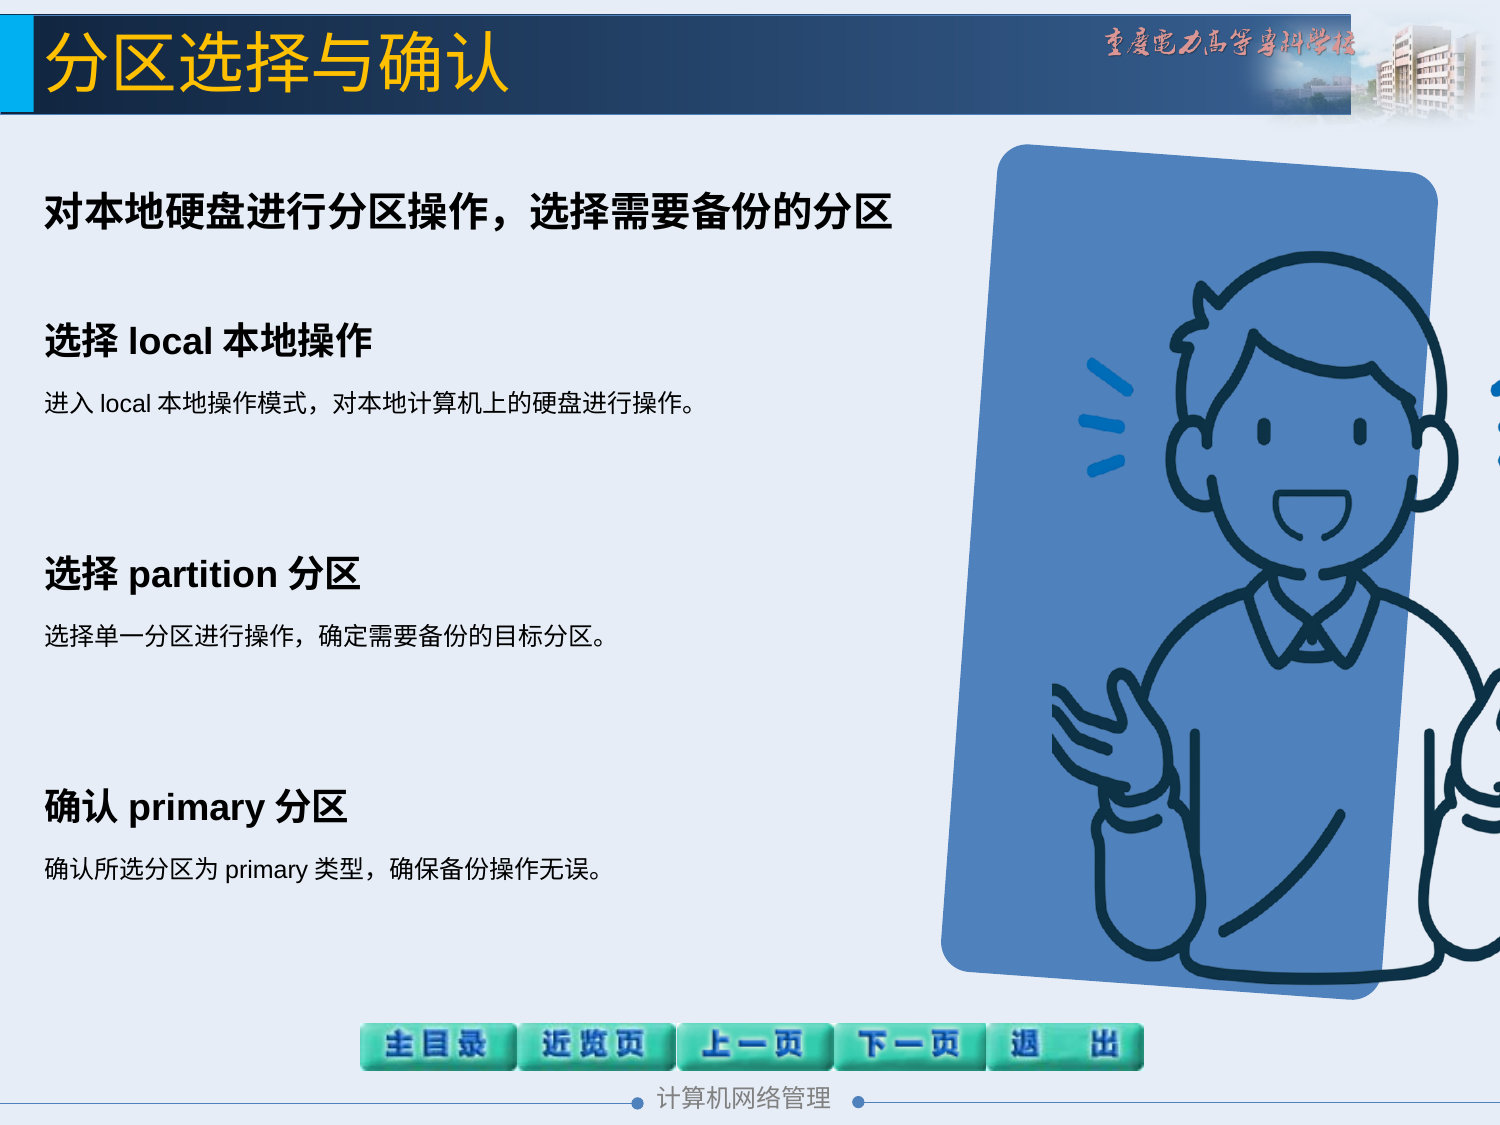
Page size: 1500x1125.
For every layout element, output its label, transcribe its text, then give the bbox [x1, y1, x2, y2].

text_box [29, 155, 1500, 1024]
text_box 分区选择与确认 [29, 23, 1500, 155]
picture [360, 1024, 676, 1071]
picture [677, 1024, 1144, 1071]
picture [1084, 15, 1374, 23]
